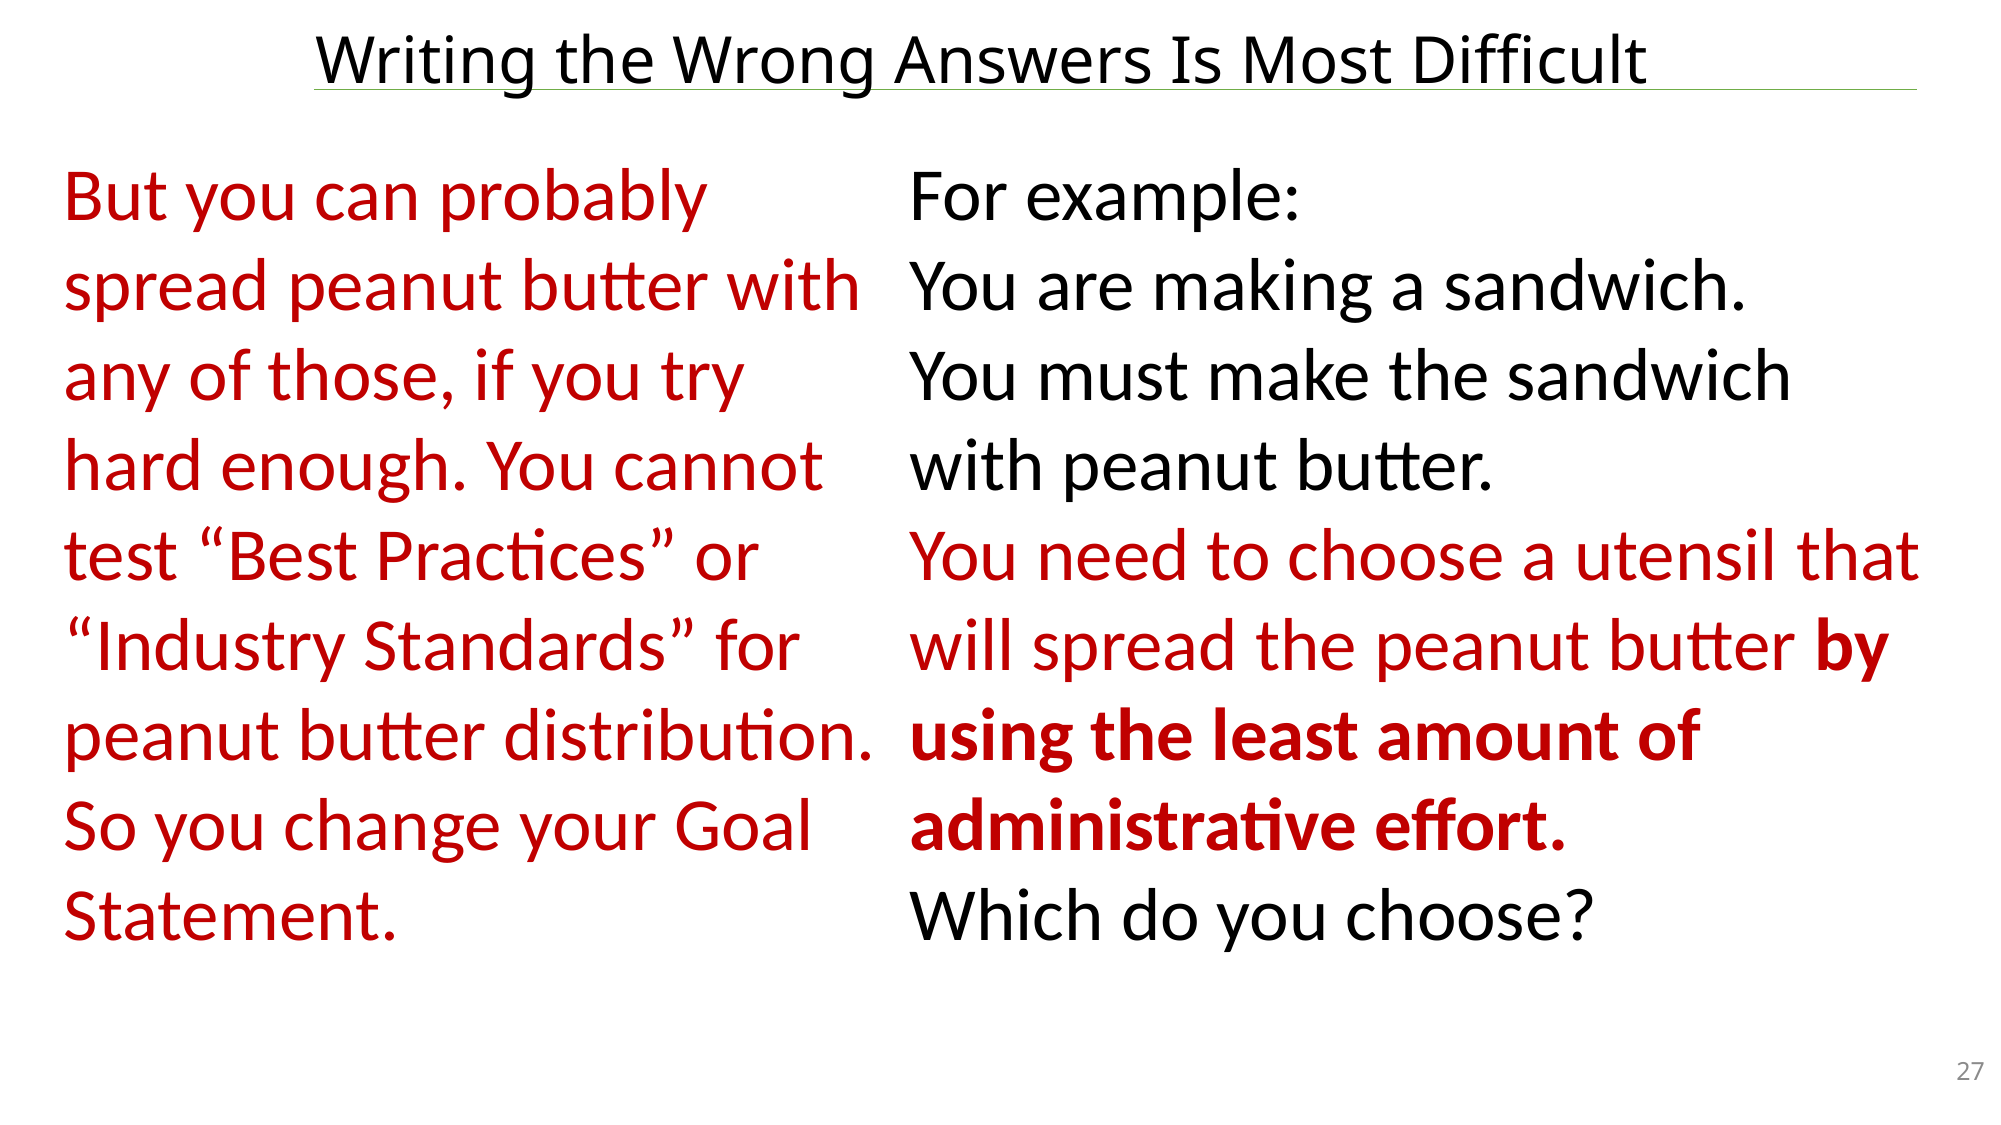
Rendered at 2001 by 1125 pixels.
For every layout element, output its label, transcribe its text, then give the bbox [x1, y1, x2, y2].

text_box For example: You are making a sandwich. You must make the sandwich with peanut butter. You need to choose a utensil that will spread the peanut butter by using the least amount of administrative effort. Which do you choose? [894, 137, 1954, 867]
title Writing the Wrong Answers Is Most Difficult [300, 0, 1917, 125]
slide_number 27 [1533, 1042, 2000, 1103]
text_box But you can probably spread peanut butter with any of those, if you try hard enough. You cannot test “Best Practices” or “Industry Standards” for peanut butter distribution. So you change your Goal Statement. [48, 137, 894, 867]
